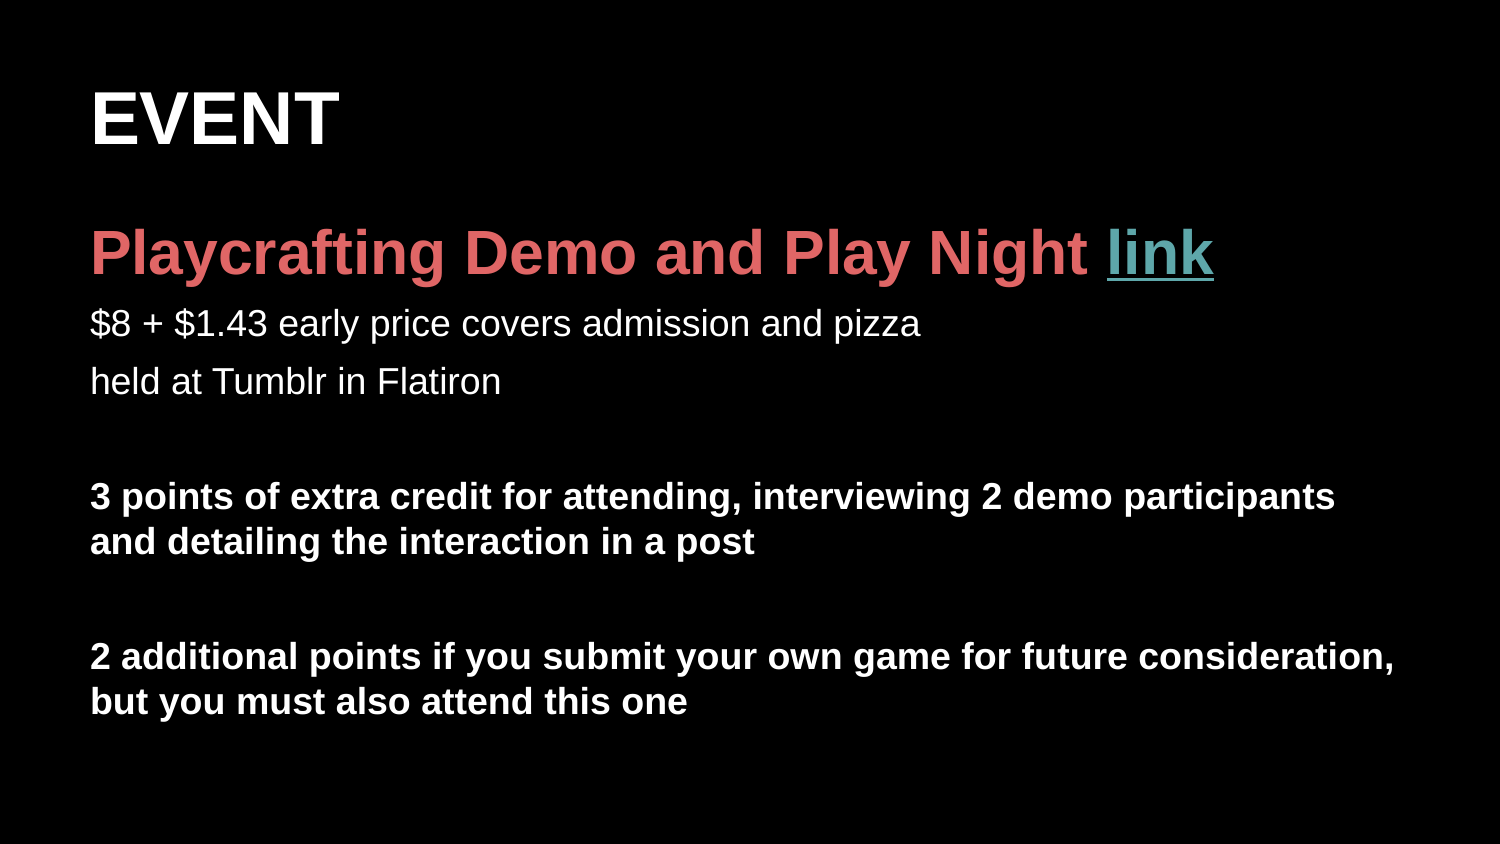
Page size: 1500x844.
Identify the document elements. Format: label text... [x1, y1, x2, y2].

text_box EVENT [74, 33, 1425, 175]
text_box Playcrafting Demo and Play Night link $8 + $1.43 early price covers admission and pizza held at Tumblr in Flatiron 3 points of extra credit for attending, interviewing 2 demo participants and detailing the interaction in a post 2 additional points if you submit your own game for future consideration, but you must also attend this one [74, 196, 1425, 808]
